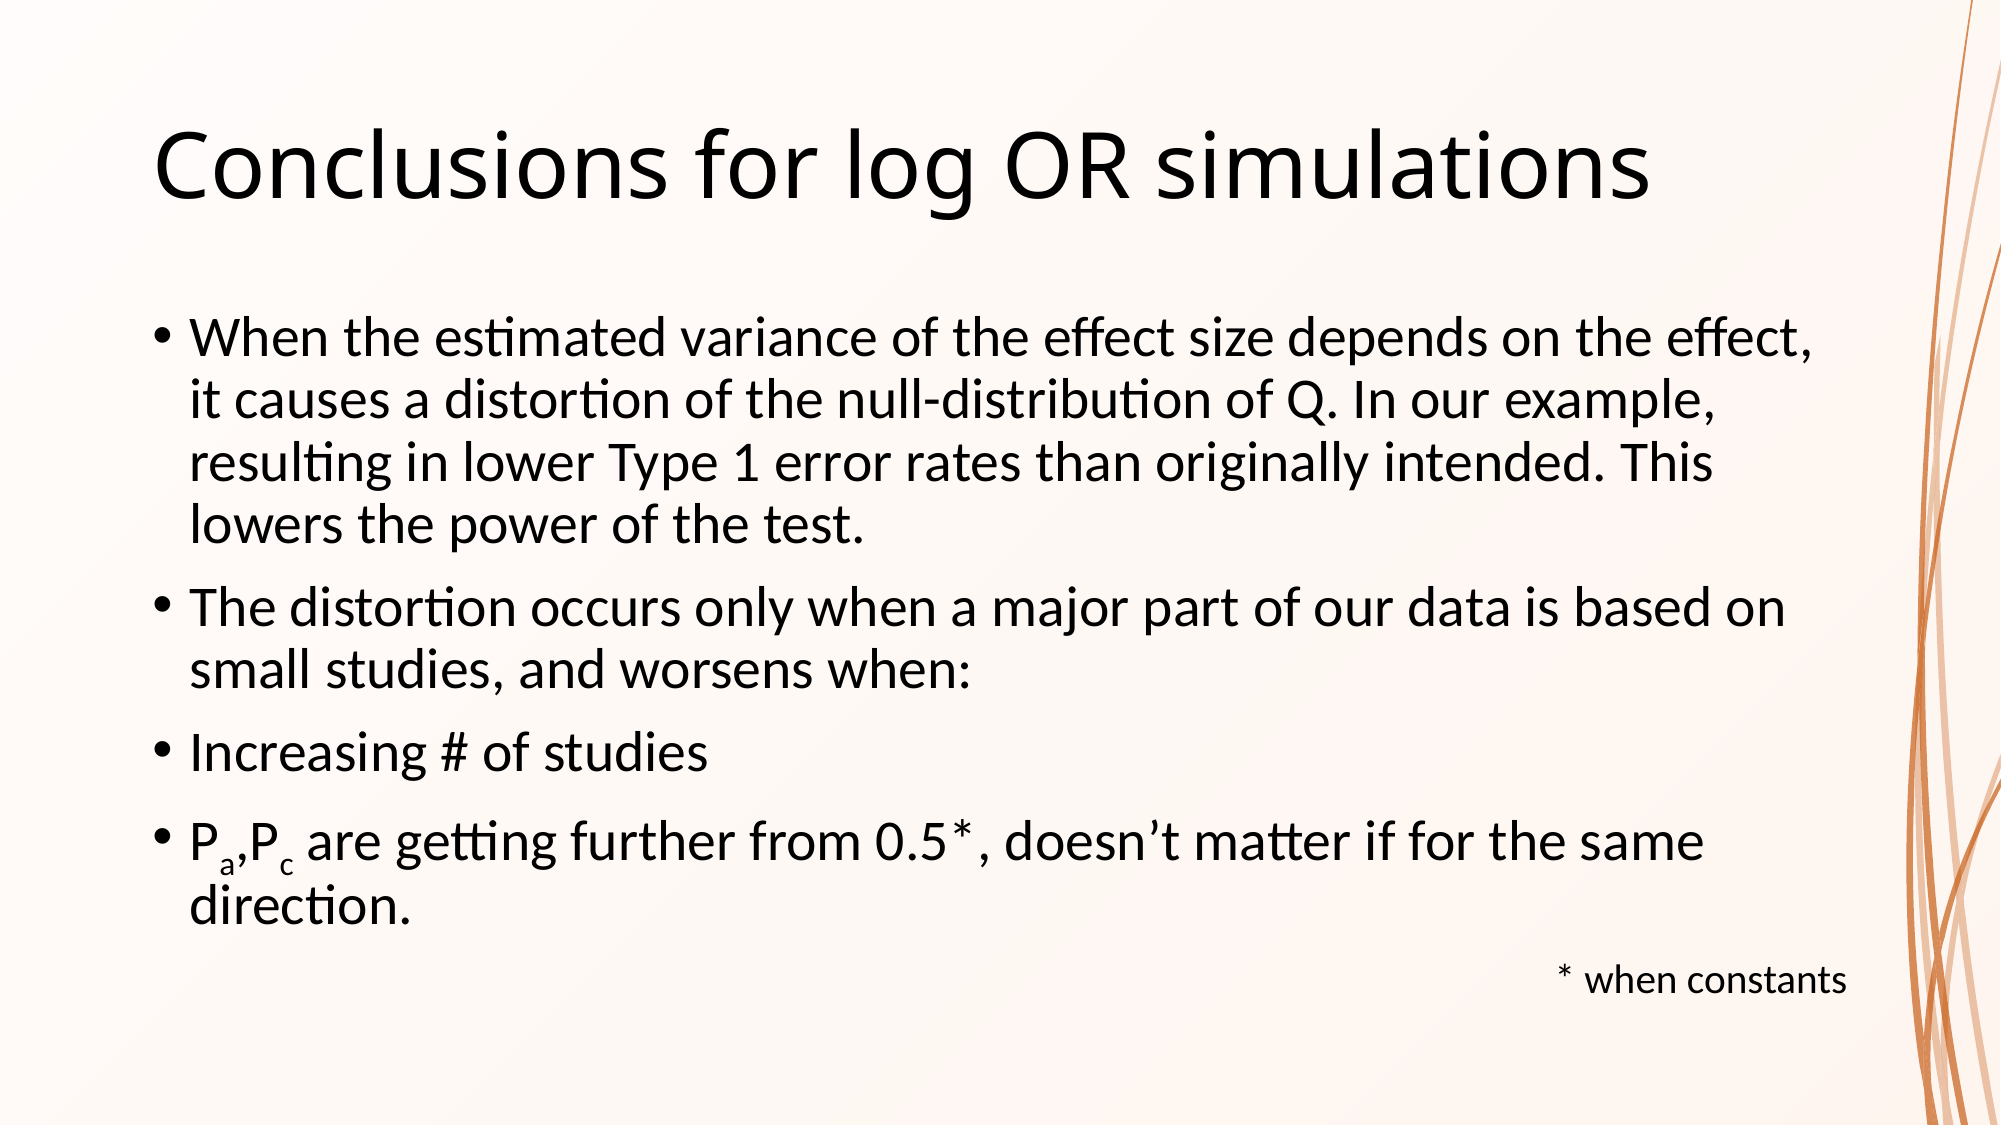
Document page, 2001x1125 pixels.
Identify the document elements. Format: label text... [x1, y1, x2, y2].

title Conclusions for log OR simulations [137, 59, 1863, 278]
